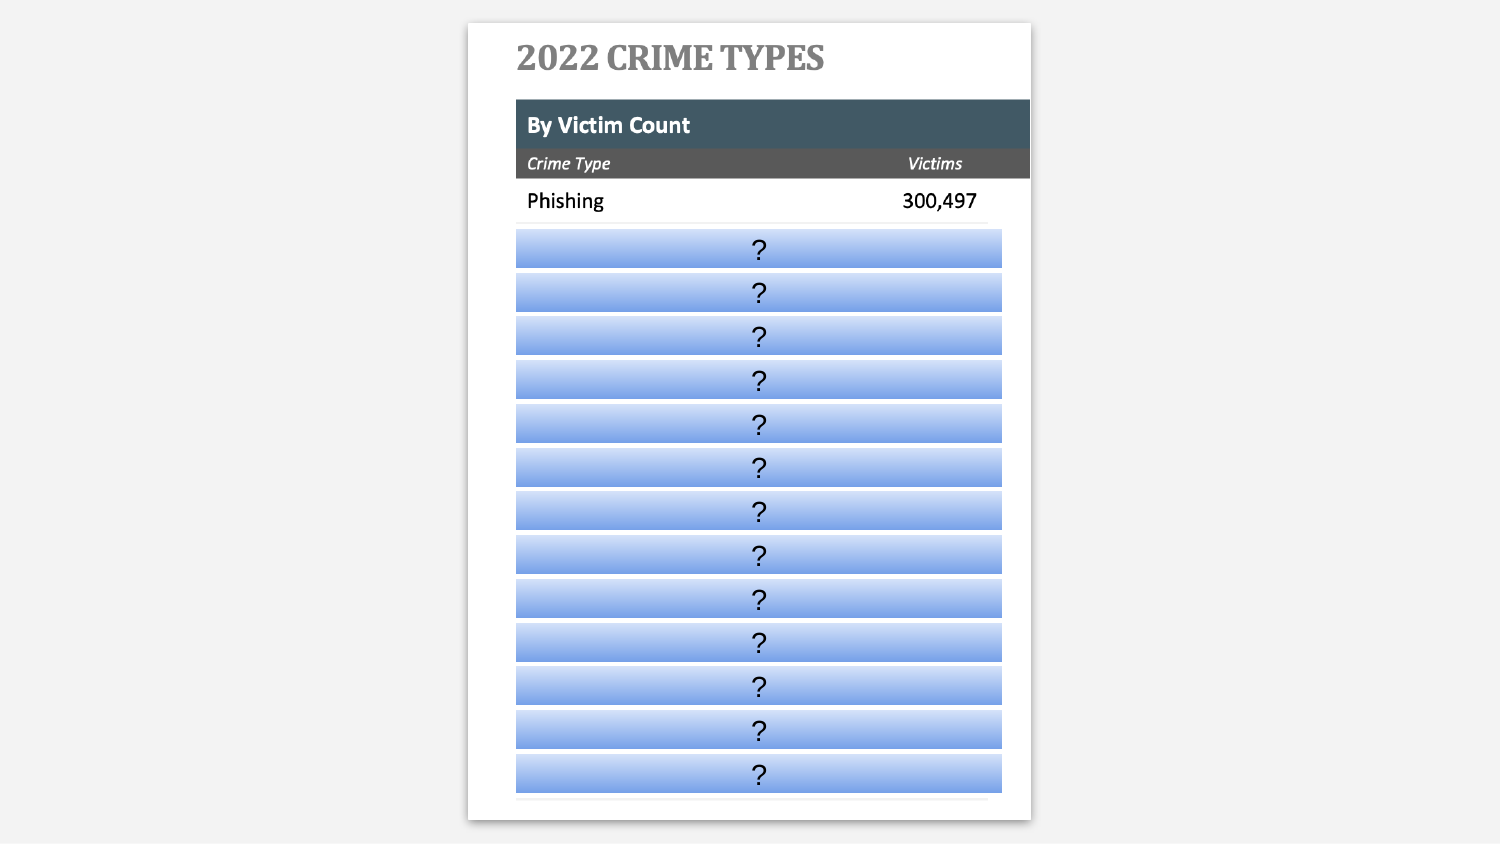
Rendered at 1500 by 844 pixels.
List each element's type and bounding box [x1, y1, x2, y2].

text_box [0, 0, 1500, 844]
picture [469, 24, 1031, 819]
